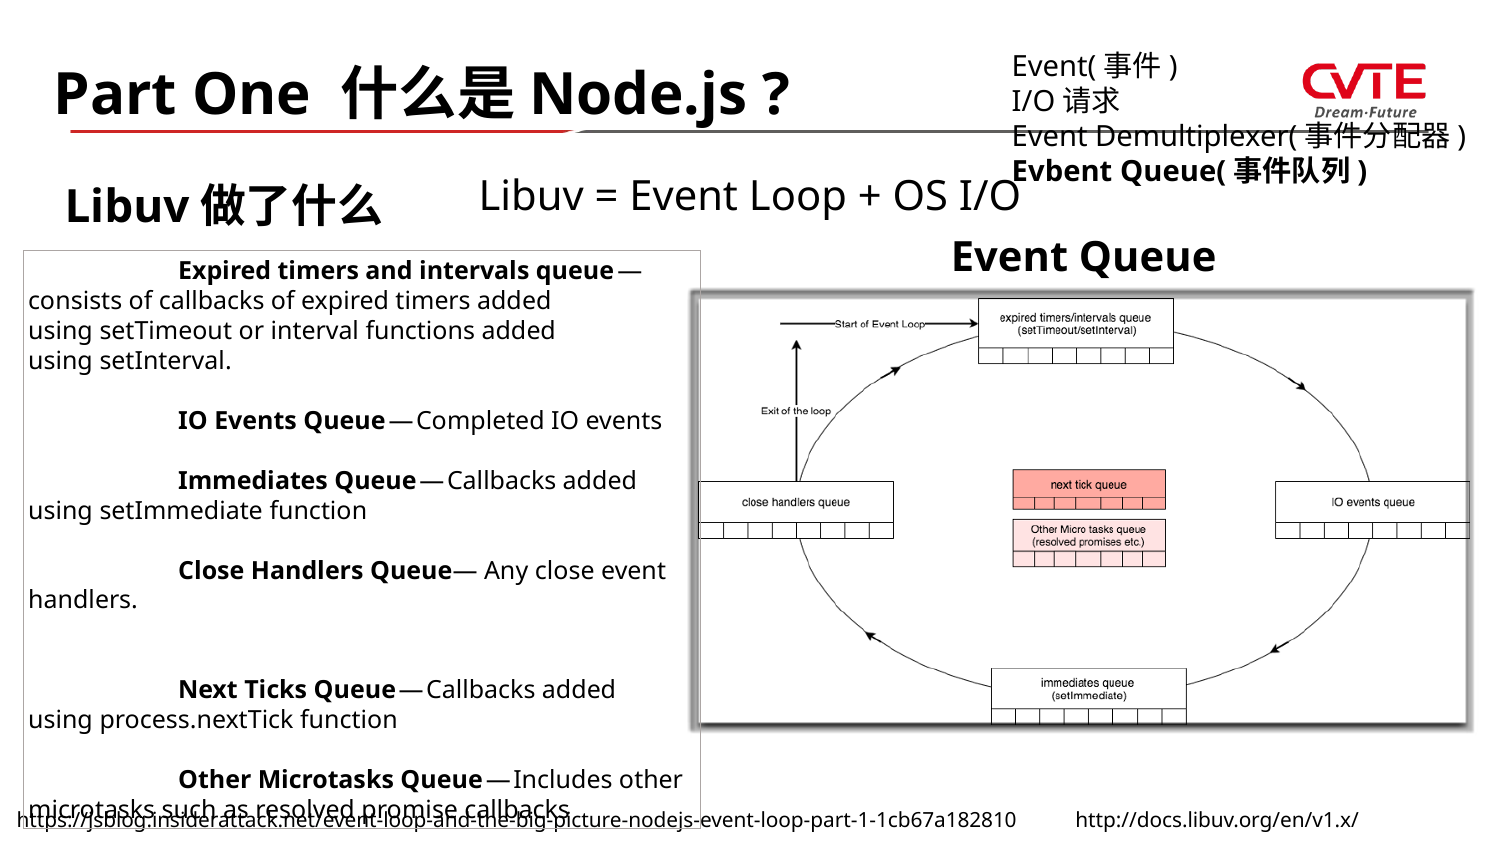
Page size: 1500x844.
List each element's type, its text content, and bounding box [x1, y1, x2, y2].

text_box https://jsblog.insiderattack.net/event-loop-and-the-big-picture-nodejs-event-loop-part-1-1cb67a182810 [12, 802, 1021, 836]
text_box Libuv = Event Loop + OS I/O [474, 164, 1026, 224]
text_box Expired timers and intervals queue — consists of callbacks of expired timers added using setTimeout or interval functions added using setInterval. IO Events Queue — Completed IO events Immediates Queue — Callbacks added using setImmediate function Close Handlers Queue— Any close event handlers. Next Ticks Queue — Callbacks added using process.nextTick function Other Microtasks Queue — Includes other microtasks such as resolved promise callbacks [23, 250, 701, 828]
text_box Event(事件) I/O请求 Event Demultiplexer(事件分配器) Evbent Queue(事件队列) [1004, 39, 1474, 195]
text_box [687, 287, 1481, 738]
text_box http://docs.libuv.org/en/v1.x/ [1071, 802, 1364, 836]
text_box Event Queue [946, 225, 1222, 285]
text_box Part One 什么是Node.js ? [49, 52, 795, 131]
text_box Libuv做了什么 [60, 172, 388, 236]
